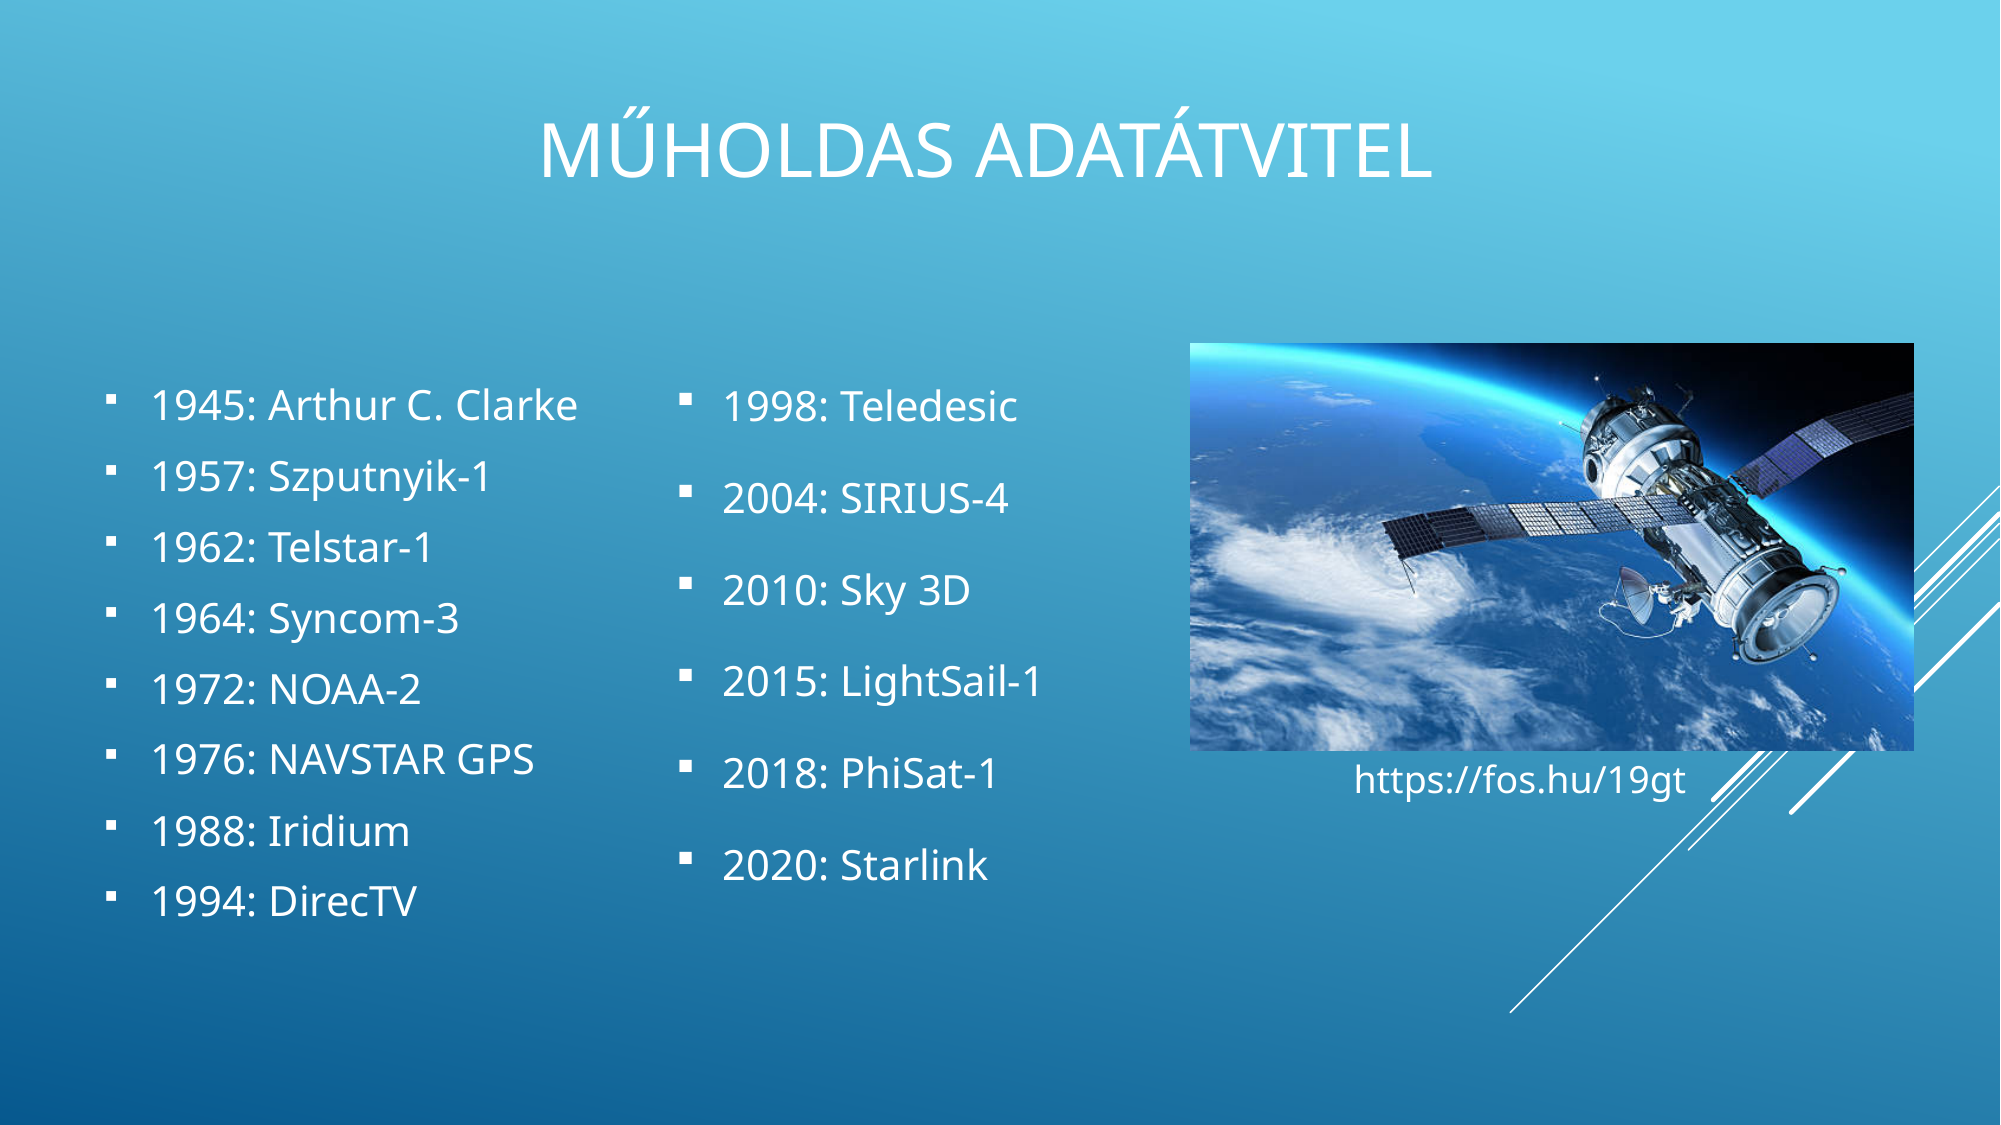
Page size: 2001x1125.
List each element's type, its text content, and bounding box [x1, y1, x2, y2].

picture [1189, 343, 1914, 751]
text_box 1998: Teledesic 2004: SIRIUS-4 2010: Sky 3D 2015: LightSail-1 2018: PhiSat-1 2020: Starlink [661, 372, 1321, 897]
title Műholdas adatátvitel [522, 23, 1463, 272]
list 1945: Arthur C. Clarke 1957: Szputnyik-1 1962: Telstar-1 1964: Syncom-3 1972: NOAA-2 1976: NAVSTAR GPS 1988: Iridium 1994: DirecTV [88, 362, 791, 942]
text_box https://fos.hu/19gt [1338, 751, 1789, 809]
